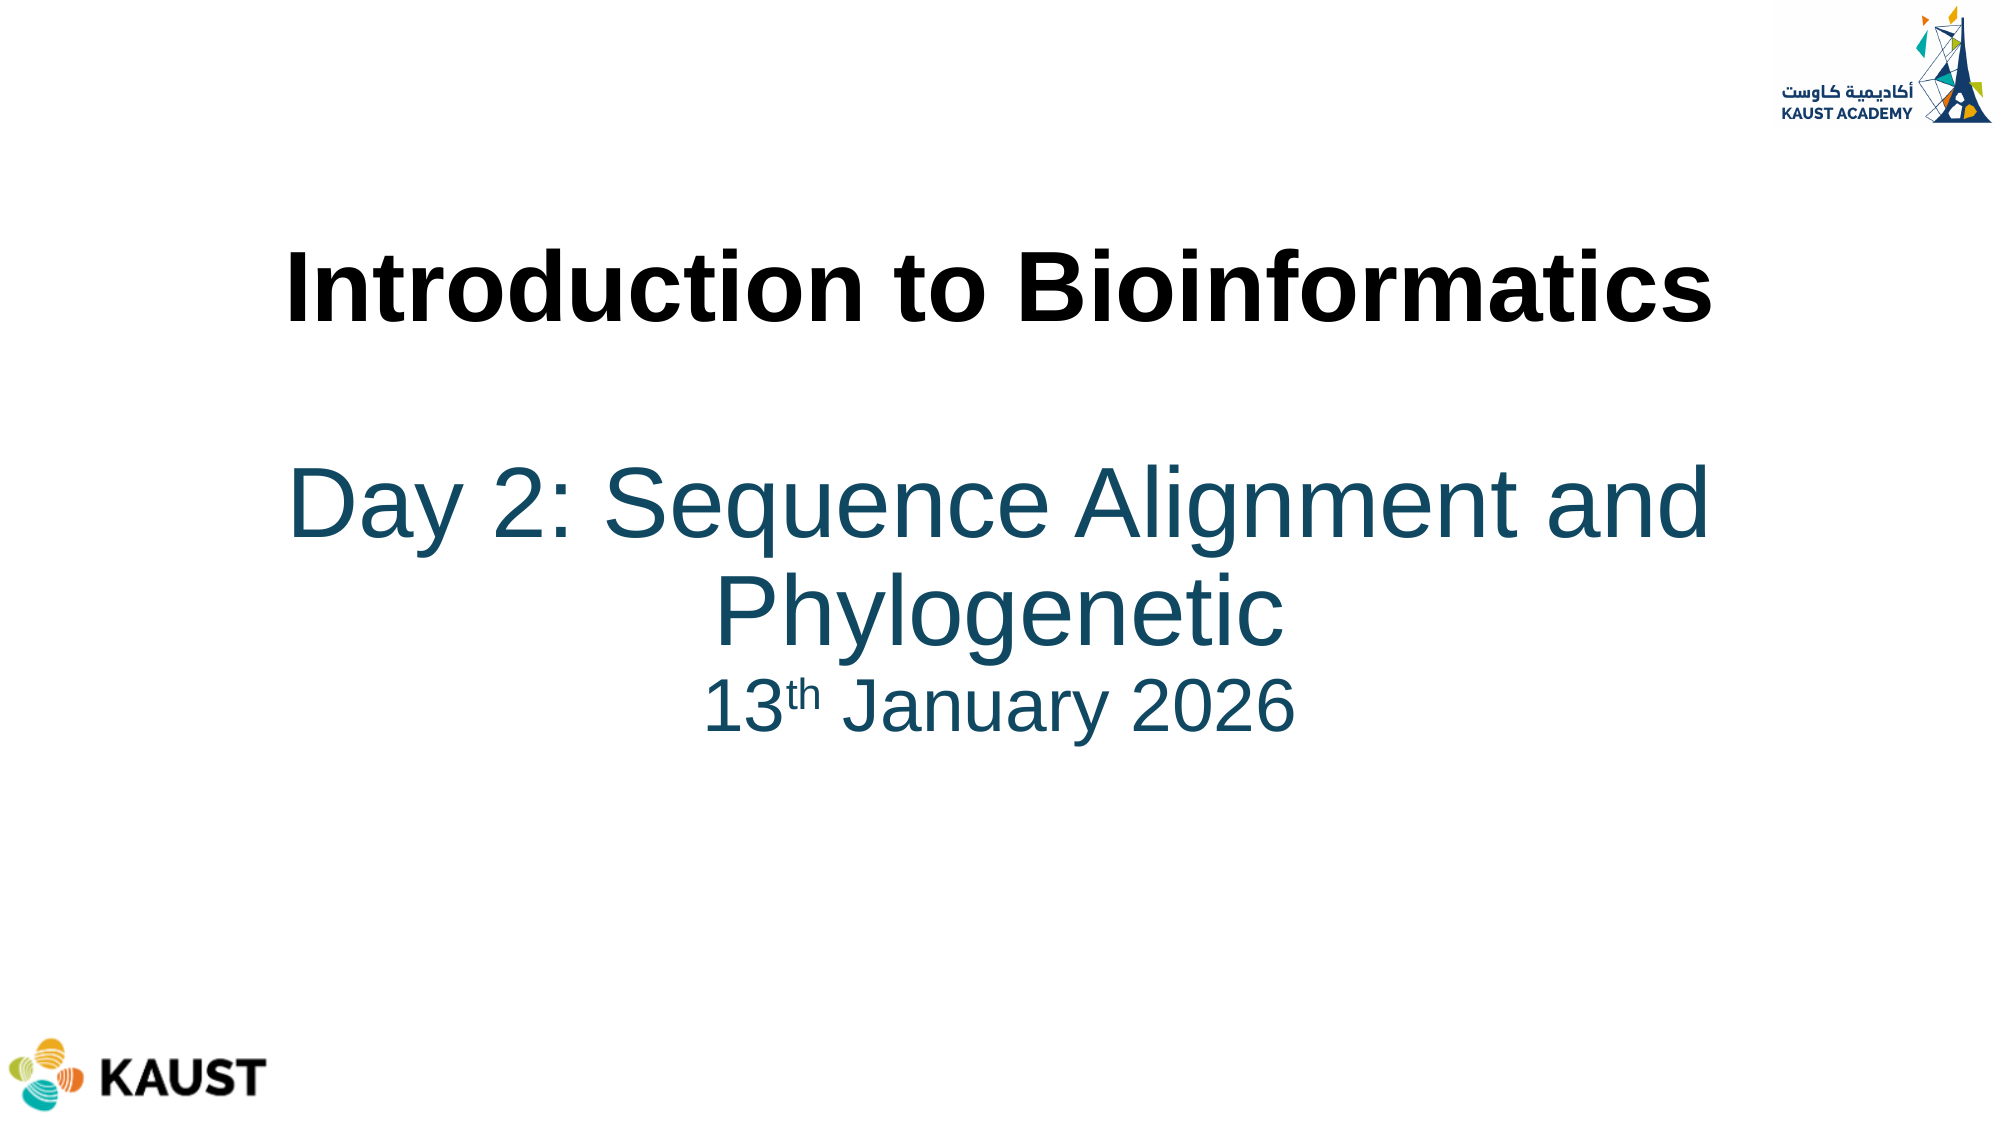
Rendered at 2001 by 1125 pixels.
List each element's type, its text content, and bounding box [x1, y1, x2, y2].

picture [1774, 0, 2000, 129]
picture [1, 1028, 277, 1123]
title Introduction to Bioinformatics Day 2: Sequence Alignment and Phylogenetic 13th January 2026 [137, 151, 1863, 831]
